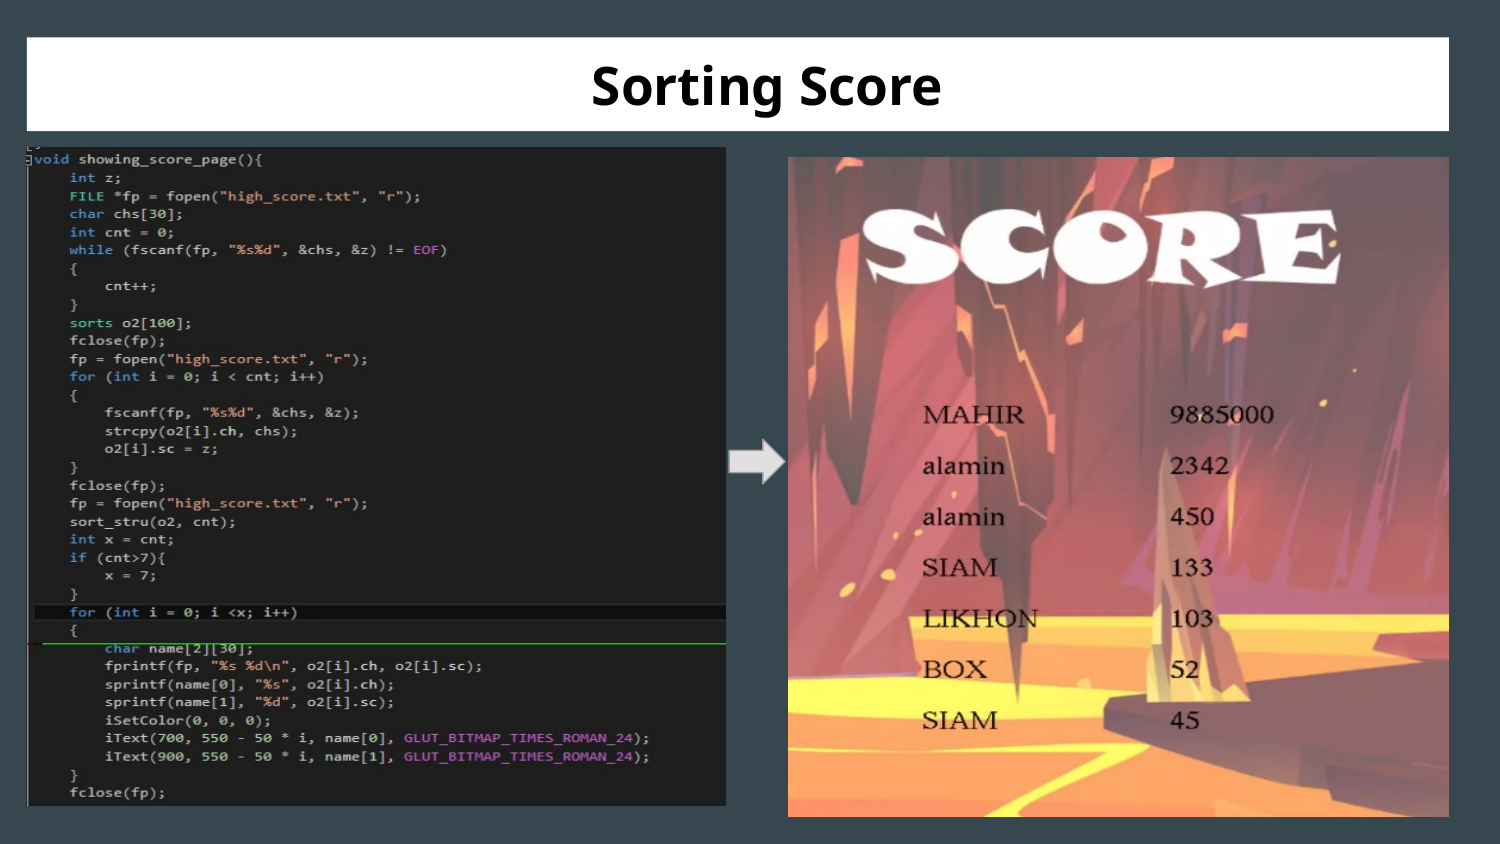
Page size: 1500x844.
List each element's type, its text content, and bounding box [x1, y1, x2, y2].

picture [26, 147, 726, 807]
title Sorting Score [26, 37, 1449, 132]
picture [788, 157, 1450, 817]
text_box [732, 439, 783, 484]
